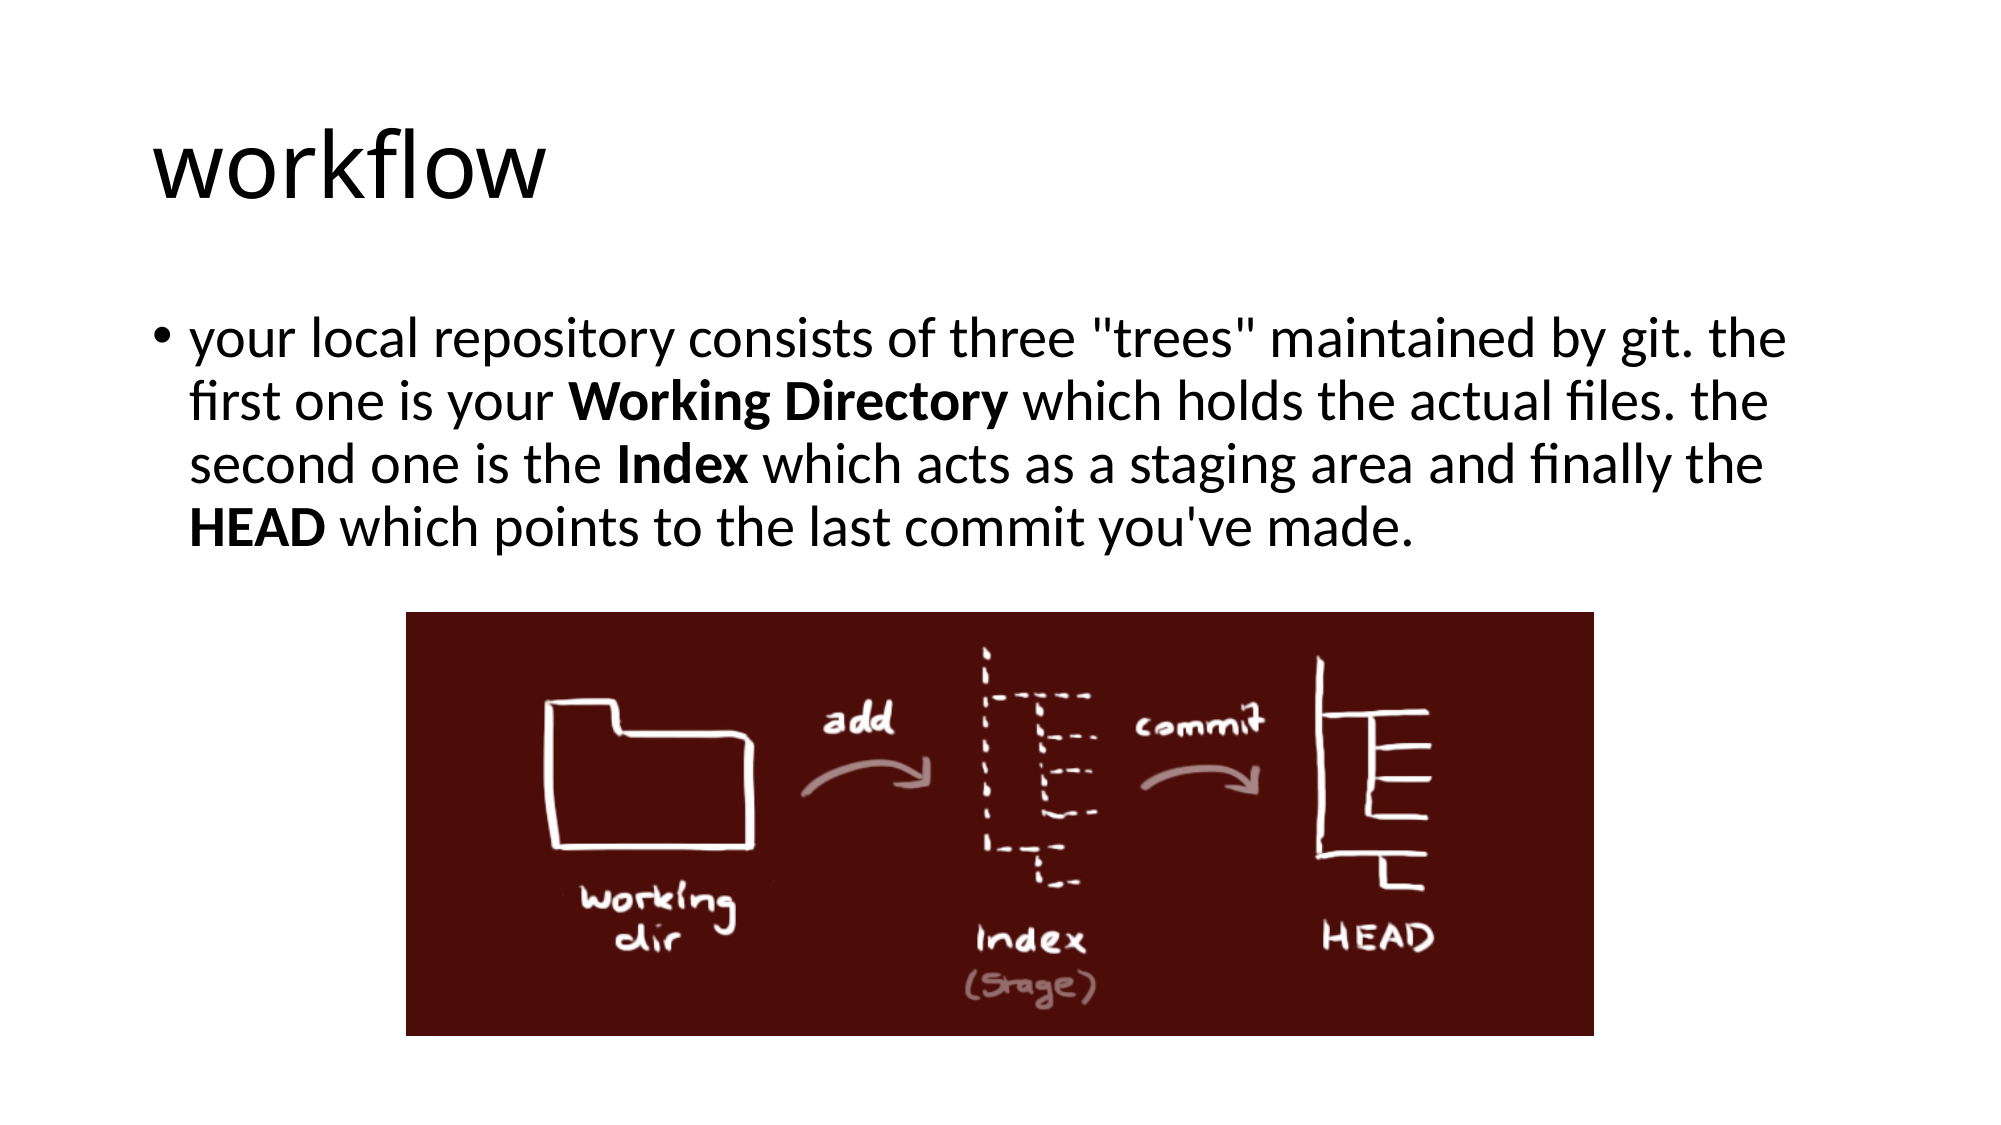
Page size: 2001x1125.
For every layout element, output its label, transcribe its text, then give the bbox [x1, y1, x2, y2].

list your local repository consists of three "trees" maintained by git. the first one is your Working Directory which holds the actual files. the second one is the Index which acts as a staging area and finally the HEAD which points to the last commit you've made. [137, 299, 1863, 1014]
picture [405, 612, 1594, 1036]
title workflow [137, 59, 1863, 278]
